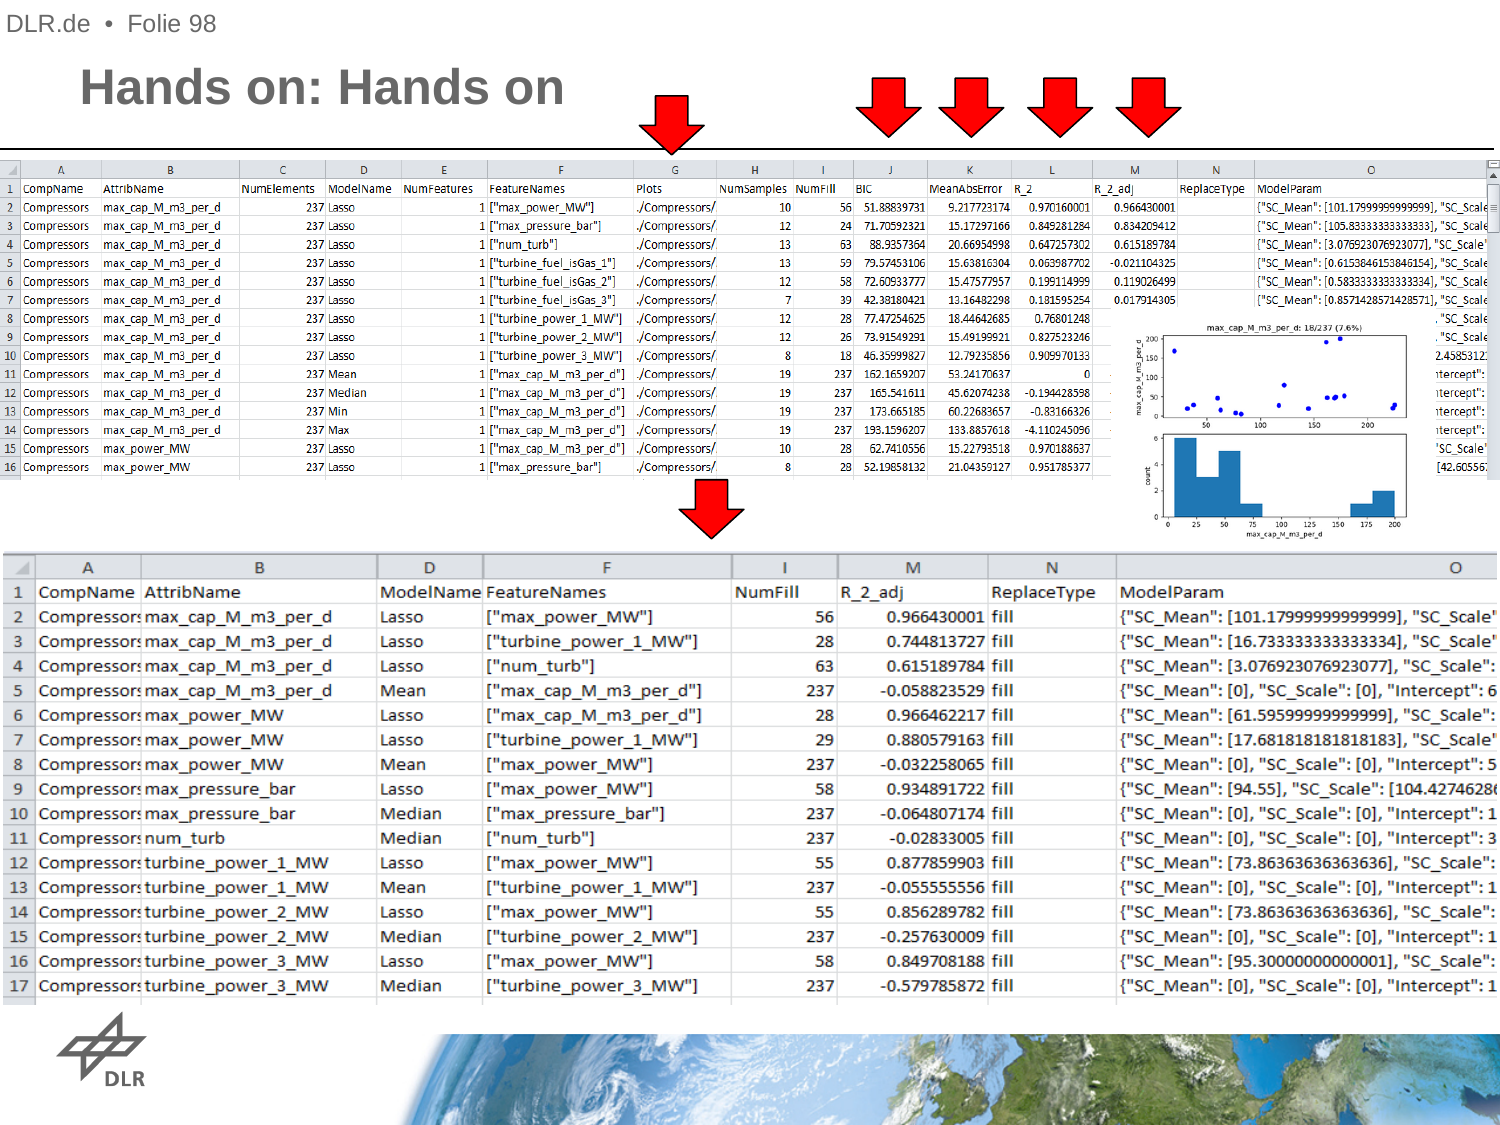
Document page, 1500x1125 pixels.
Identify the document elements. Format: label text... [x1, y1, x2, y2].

picture [3, 550, 1497, 1005]
picture [0, 160, 1500, 547]
picture [0, 1007, 1500, 1125]
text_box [855, 77, 1182, 138]
text_box [637, 93, 707, 148]
slide_number DLR.de • Folie 98 [5, 7, 263, 30]
text_box [677, 489, 746, 541]
text_box Hands on: Hands on [79, 54, 620, 138]
